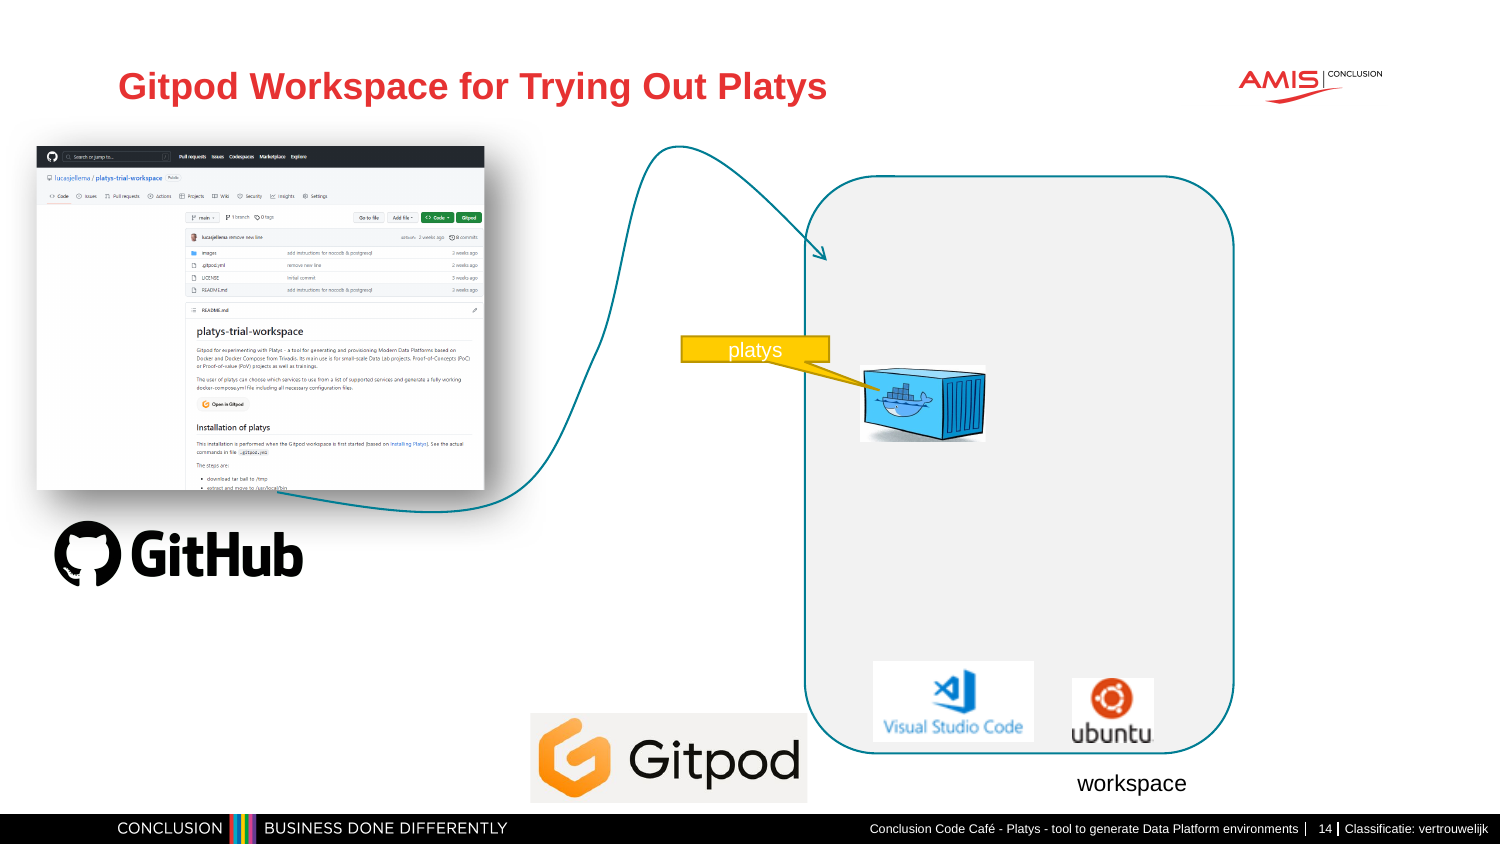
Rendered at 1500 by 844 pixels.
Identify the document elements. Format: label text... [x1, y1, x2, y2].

picture [530, 713, 808, 803]
picture [873, 661, 1035, 742]
text_box [305, 145, 827, 514]
title Gitpod Workspace for Trying Out Platys [118, 47, 1205, 130]
picture [239, 814, 1500, 844]
slide_number 14 [1309, 820, 1333, 839]
text_box workspace [1077, 768, 1188, 797]
picture [1205, 59, 1388, 106]
text_box [803, 175, 1235, 755]
text_box platys [680, 335, 860, 387]
picture [860, 365, 986, 442]
footer Conclusion Code Café - Platys - tool to generate Data Platform environments [814, 820, 1299, 839]
picture [1072, 678, 1154, 743]
picture [36, 146, 485, 625]
picture [0, 814, 236, 844]
